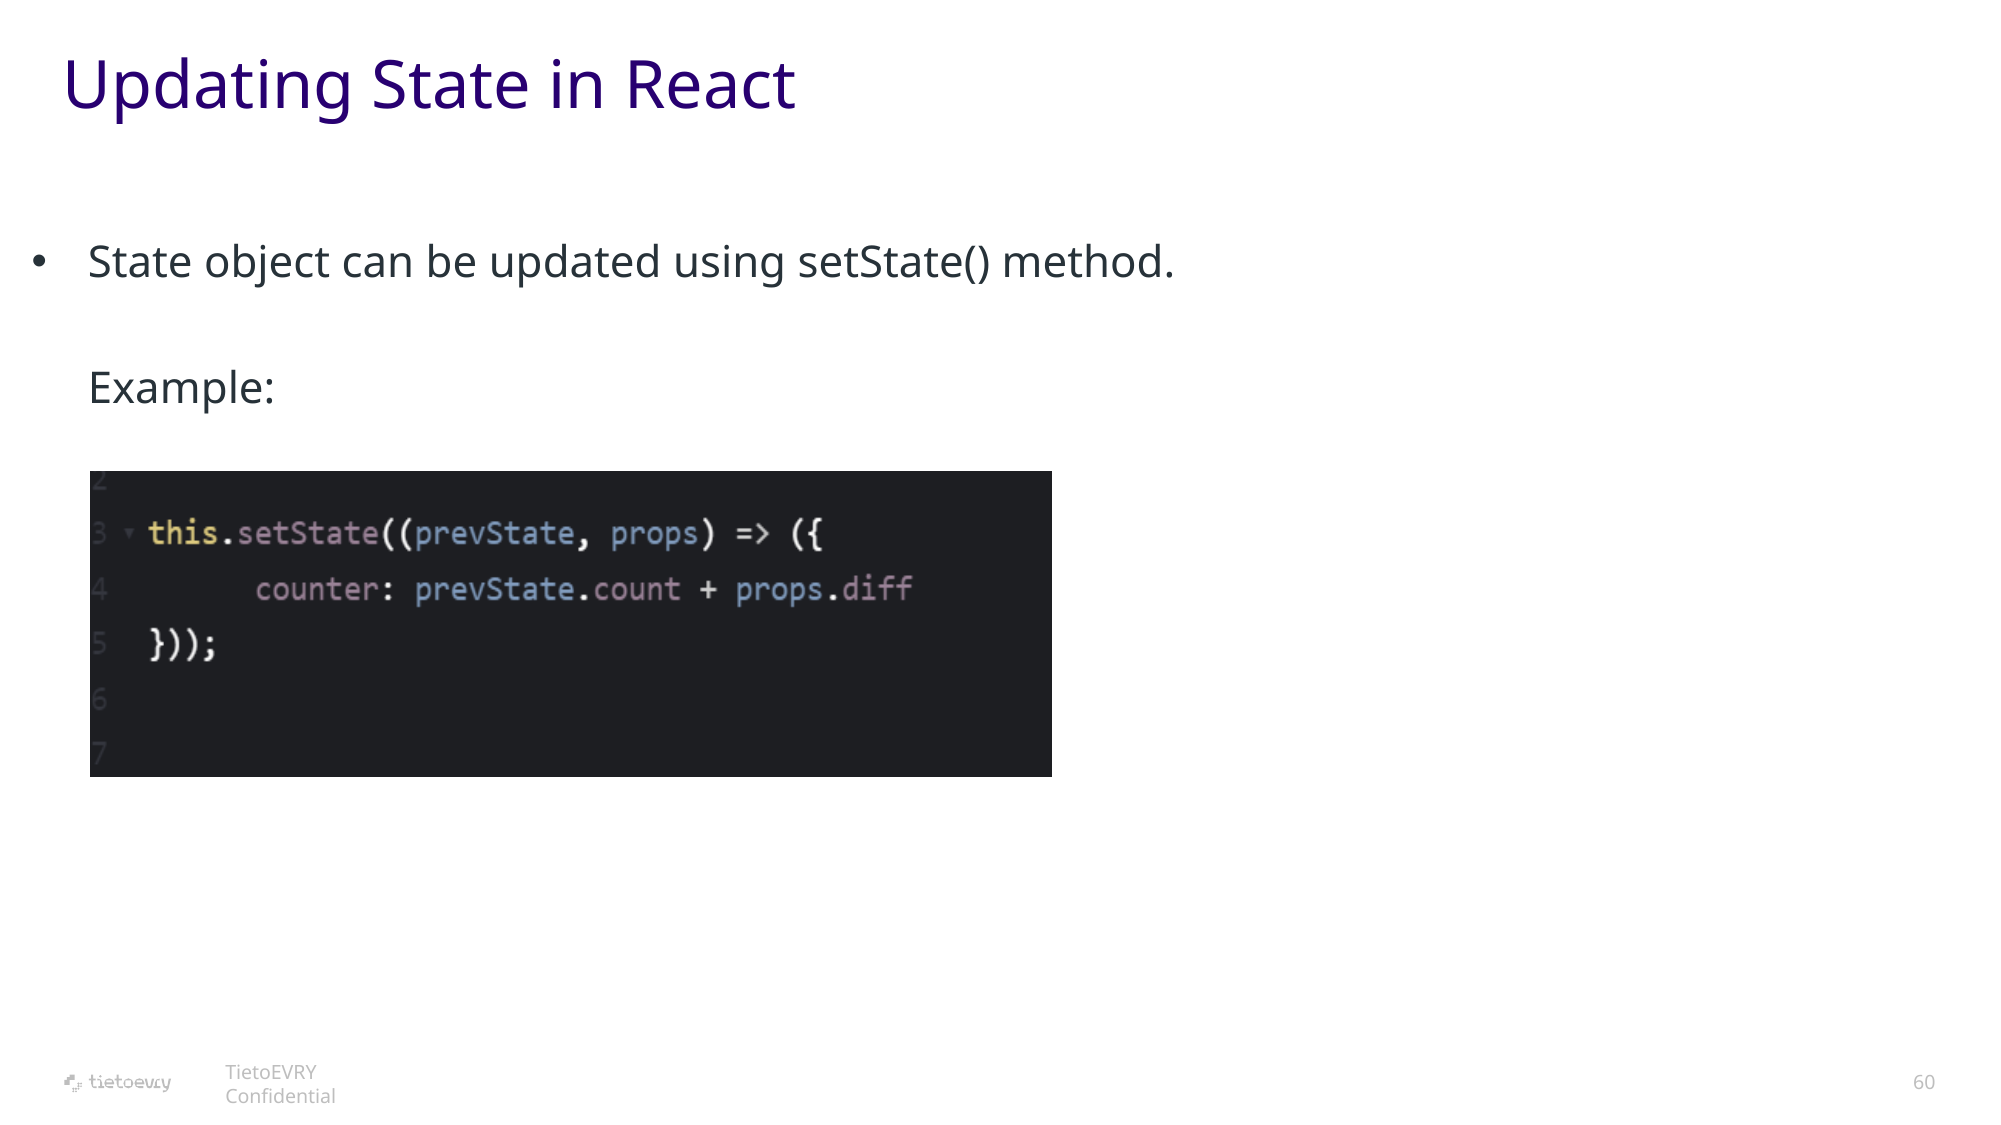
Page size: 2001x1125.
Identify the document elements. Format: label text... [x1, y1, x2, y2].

text_box State object can be updated using setState() method. Example: [31, 118, 1867, 1125]
slide_number 60 [1867, 1069, 1936, 1098]
picture [90, 471, 1052, 777]
title Updating State in React [62, 50, 1709, 118]
